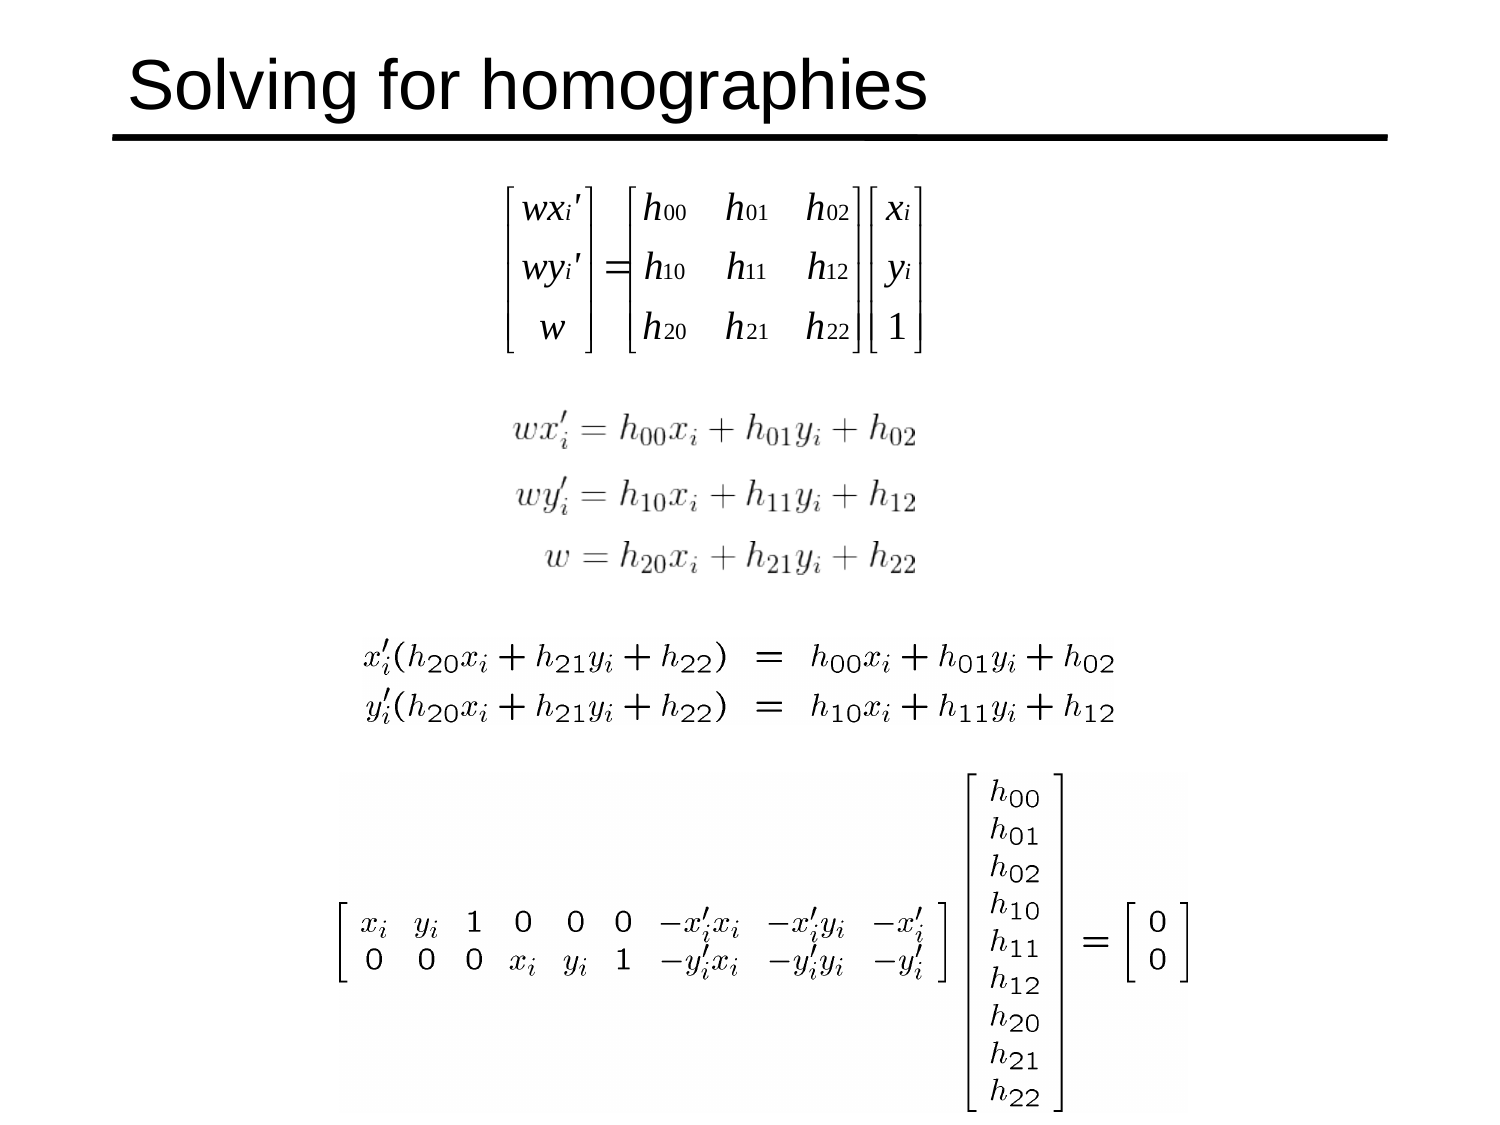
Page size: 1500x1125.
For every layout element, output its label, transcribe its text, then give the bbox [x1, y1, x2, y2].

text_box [497, 177, 938, 363]
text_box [512, 409, 916, 576]
picture [362, 637, 1114, 726]
picture [339, 772, 1189, 1113]
title Solving for homographies [112, 12, 1388, 151]
